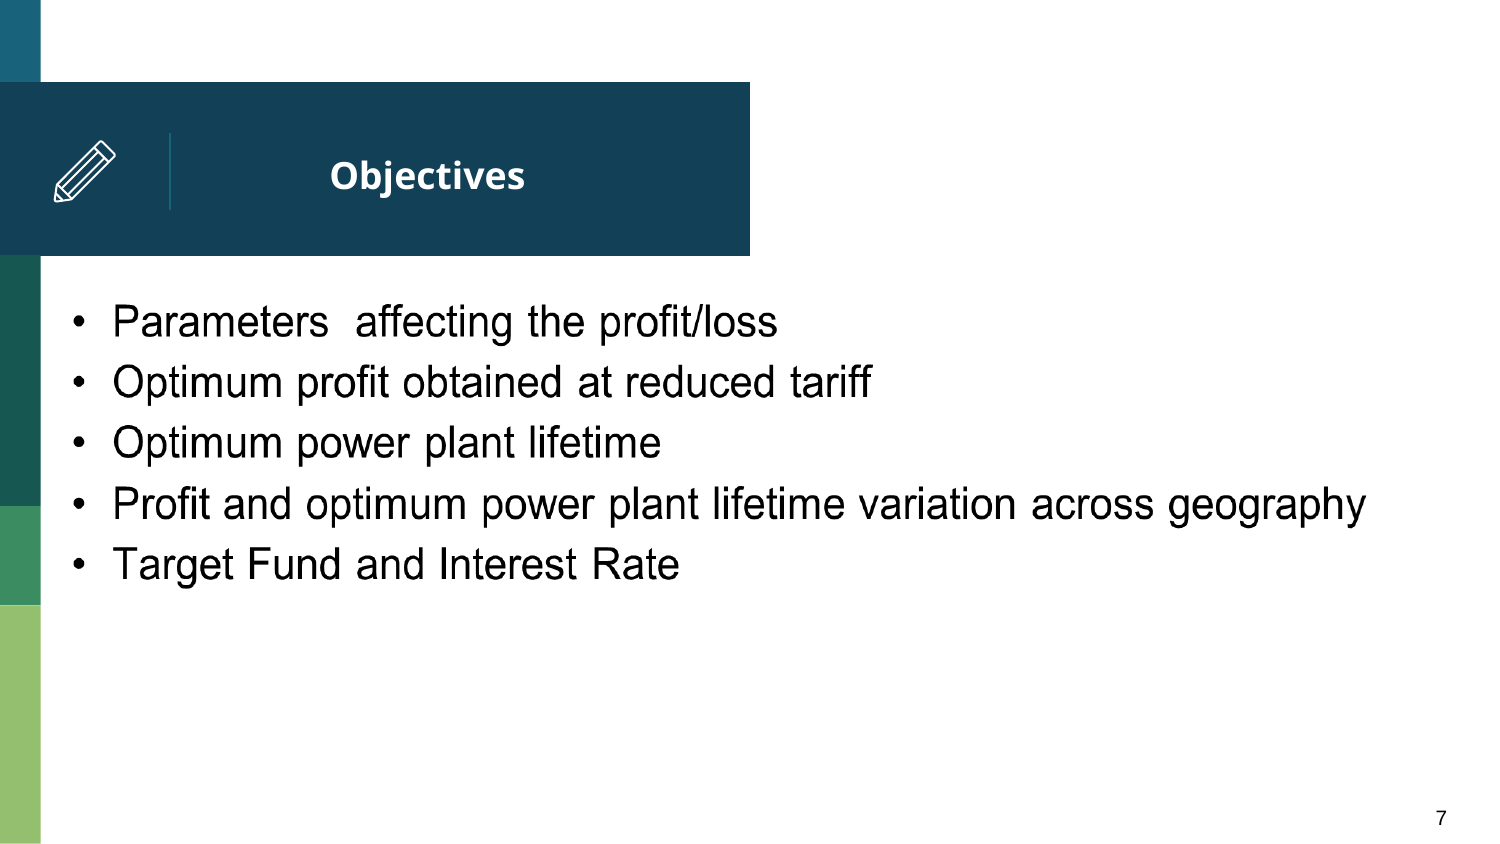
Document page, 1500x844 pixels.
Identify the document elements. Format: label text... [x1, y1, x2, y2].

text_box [54, 141, 116, 202]
picture [47, 278, 1390, 616]
title Objectives [136, 90, 719, 260]
text_box 7 [1420, 797, 1474, 838]
